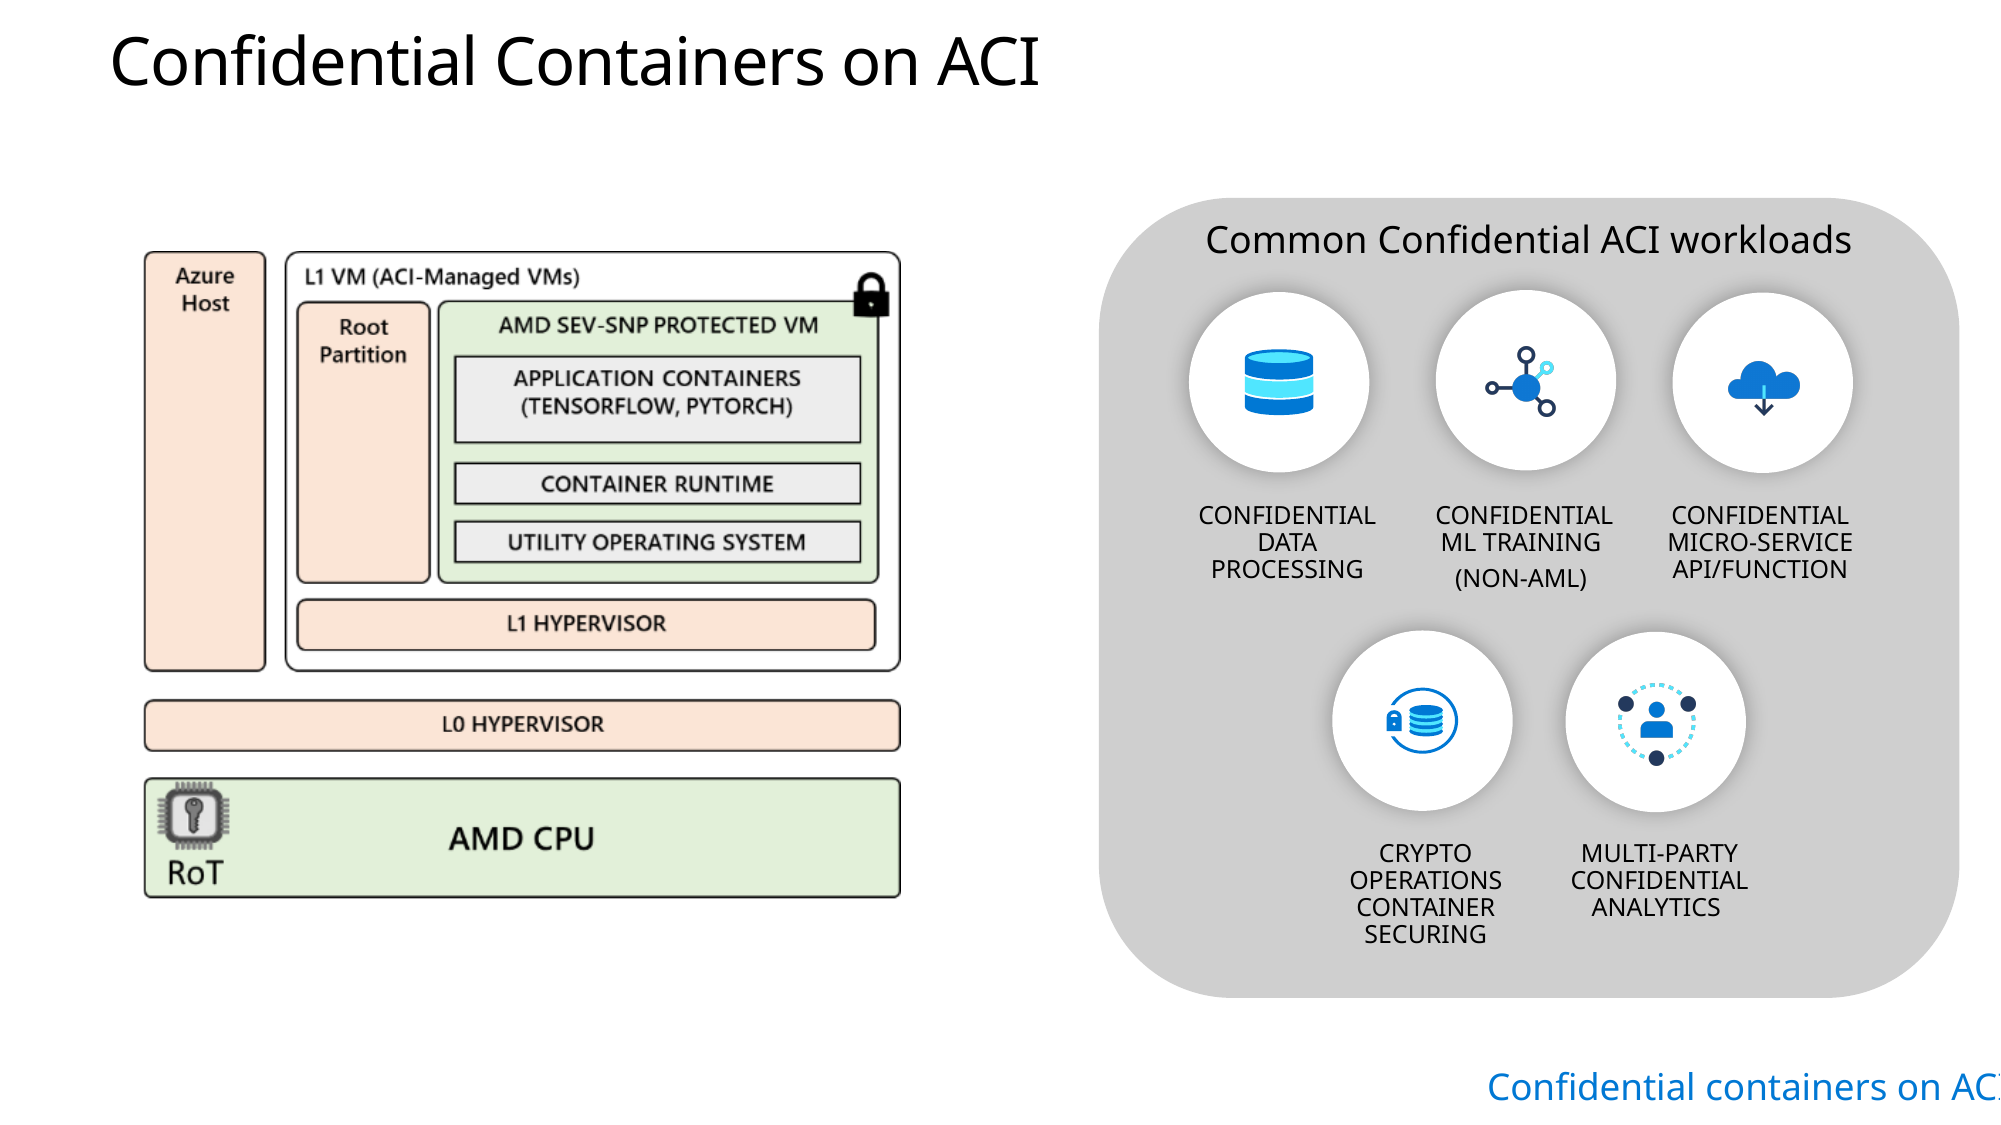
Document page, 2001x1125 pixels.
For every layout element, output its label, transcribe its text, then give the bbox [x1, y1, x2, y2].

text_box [1098, 197, 1960, 999]
text_box Confidential Containers on ACI [94, 21, 1817, 108]
picture [143, 251, 902, 917]
text_box Confidential containers on ACI [1472, 1056, 2000, 1121]
